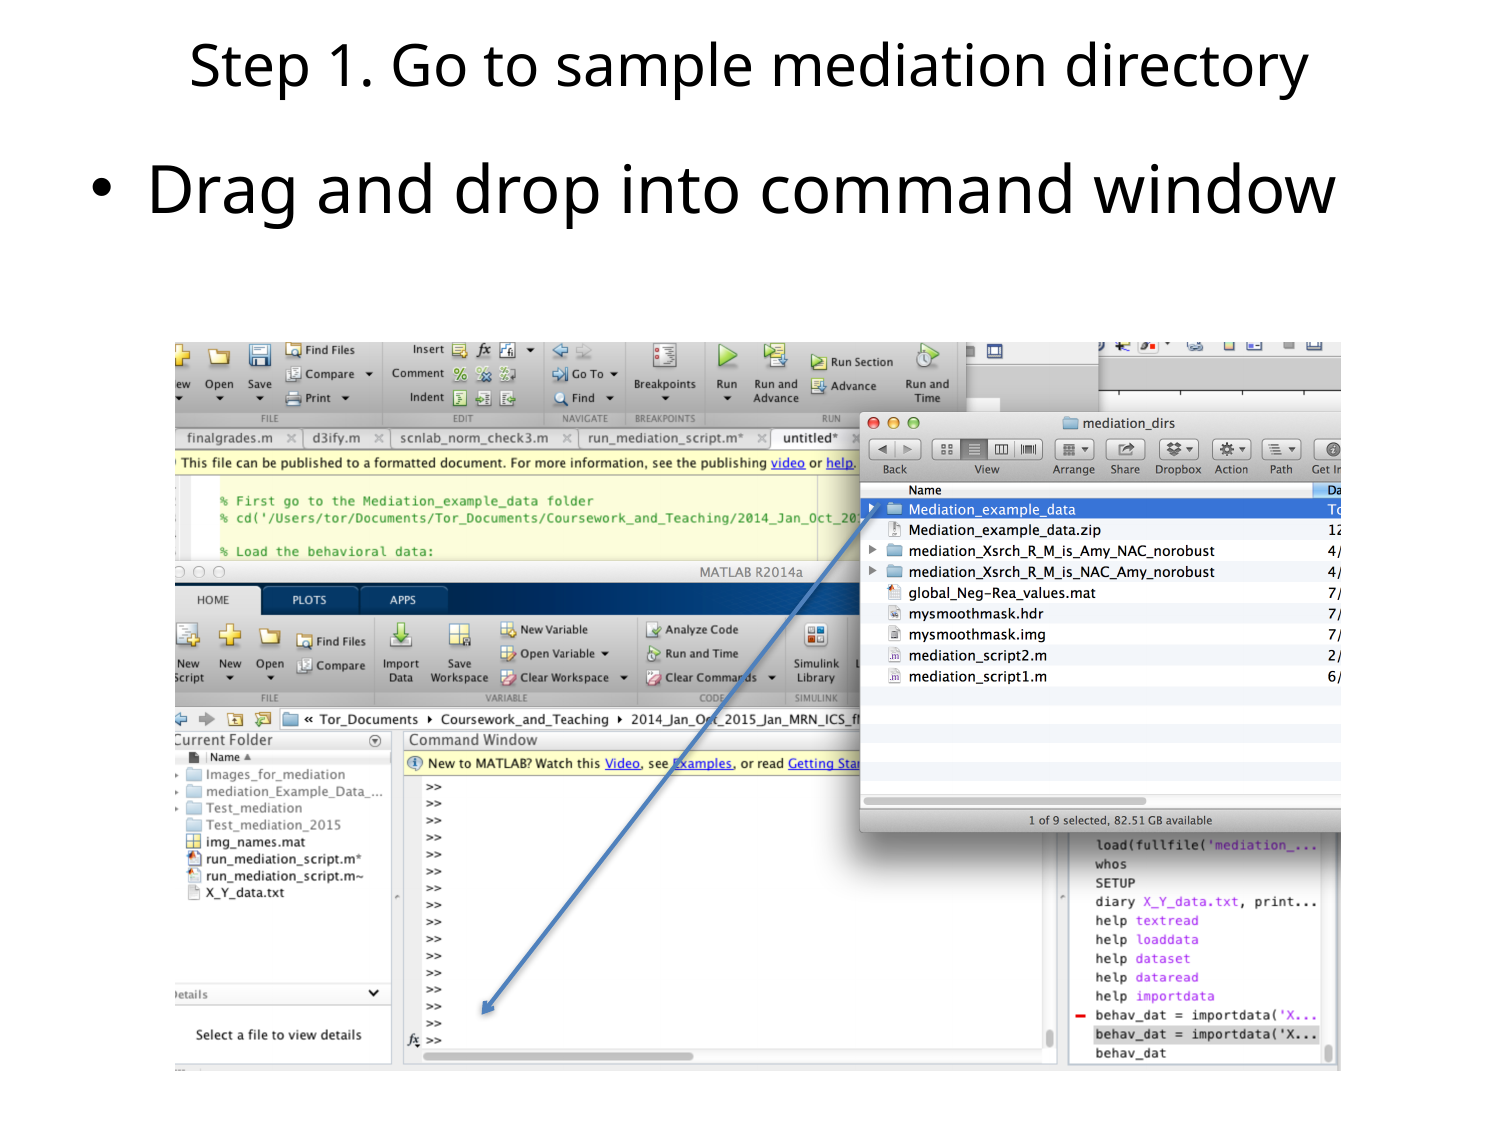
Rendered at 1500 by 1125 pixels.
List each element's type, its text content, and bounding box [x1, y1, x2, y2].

picture [175, 342, 1341, 1072]
title Step 1. Go to sample mediation directory [75, 0, 1425, 126]
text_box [481, 503, 880, 1015]
list Drag and drop into command window [75, 138, 1425, 453]
